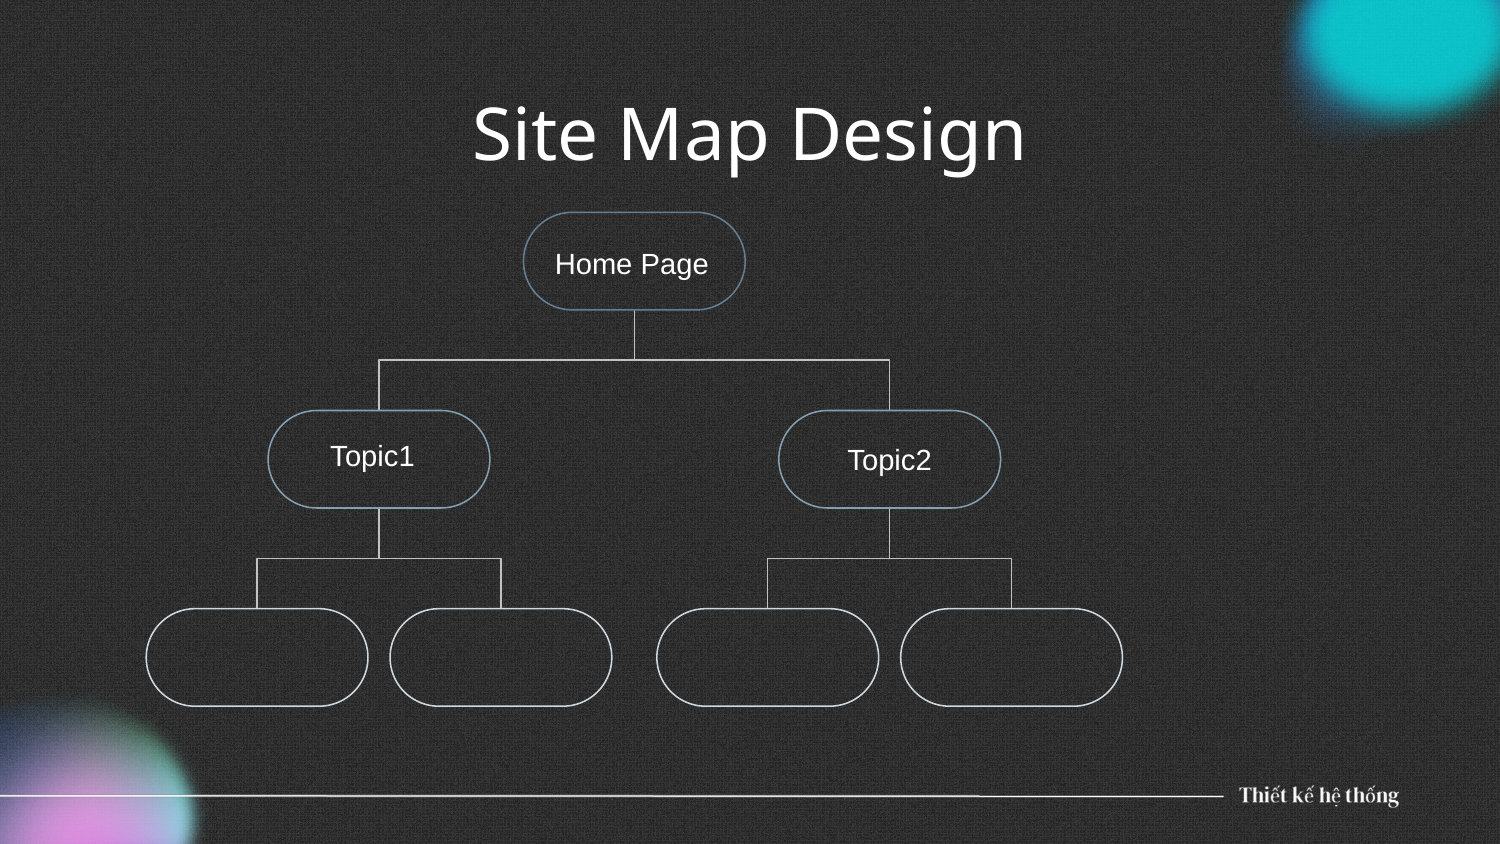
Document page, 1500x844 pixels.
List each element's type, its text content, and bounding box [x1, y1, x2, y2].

title Site Map Design [118, 72, 1382, 167]
picture [0, 0, 1500, 844]
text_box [145, 212, 1123, 707]
